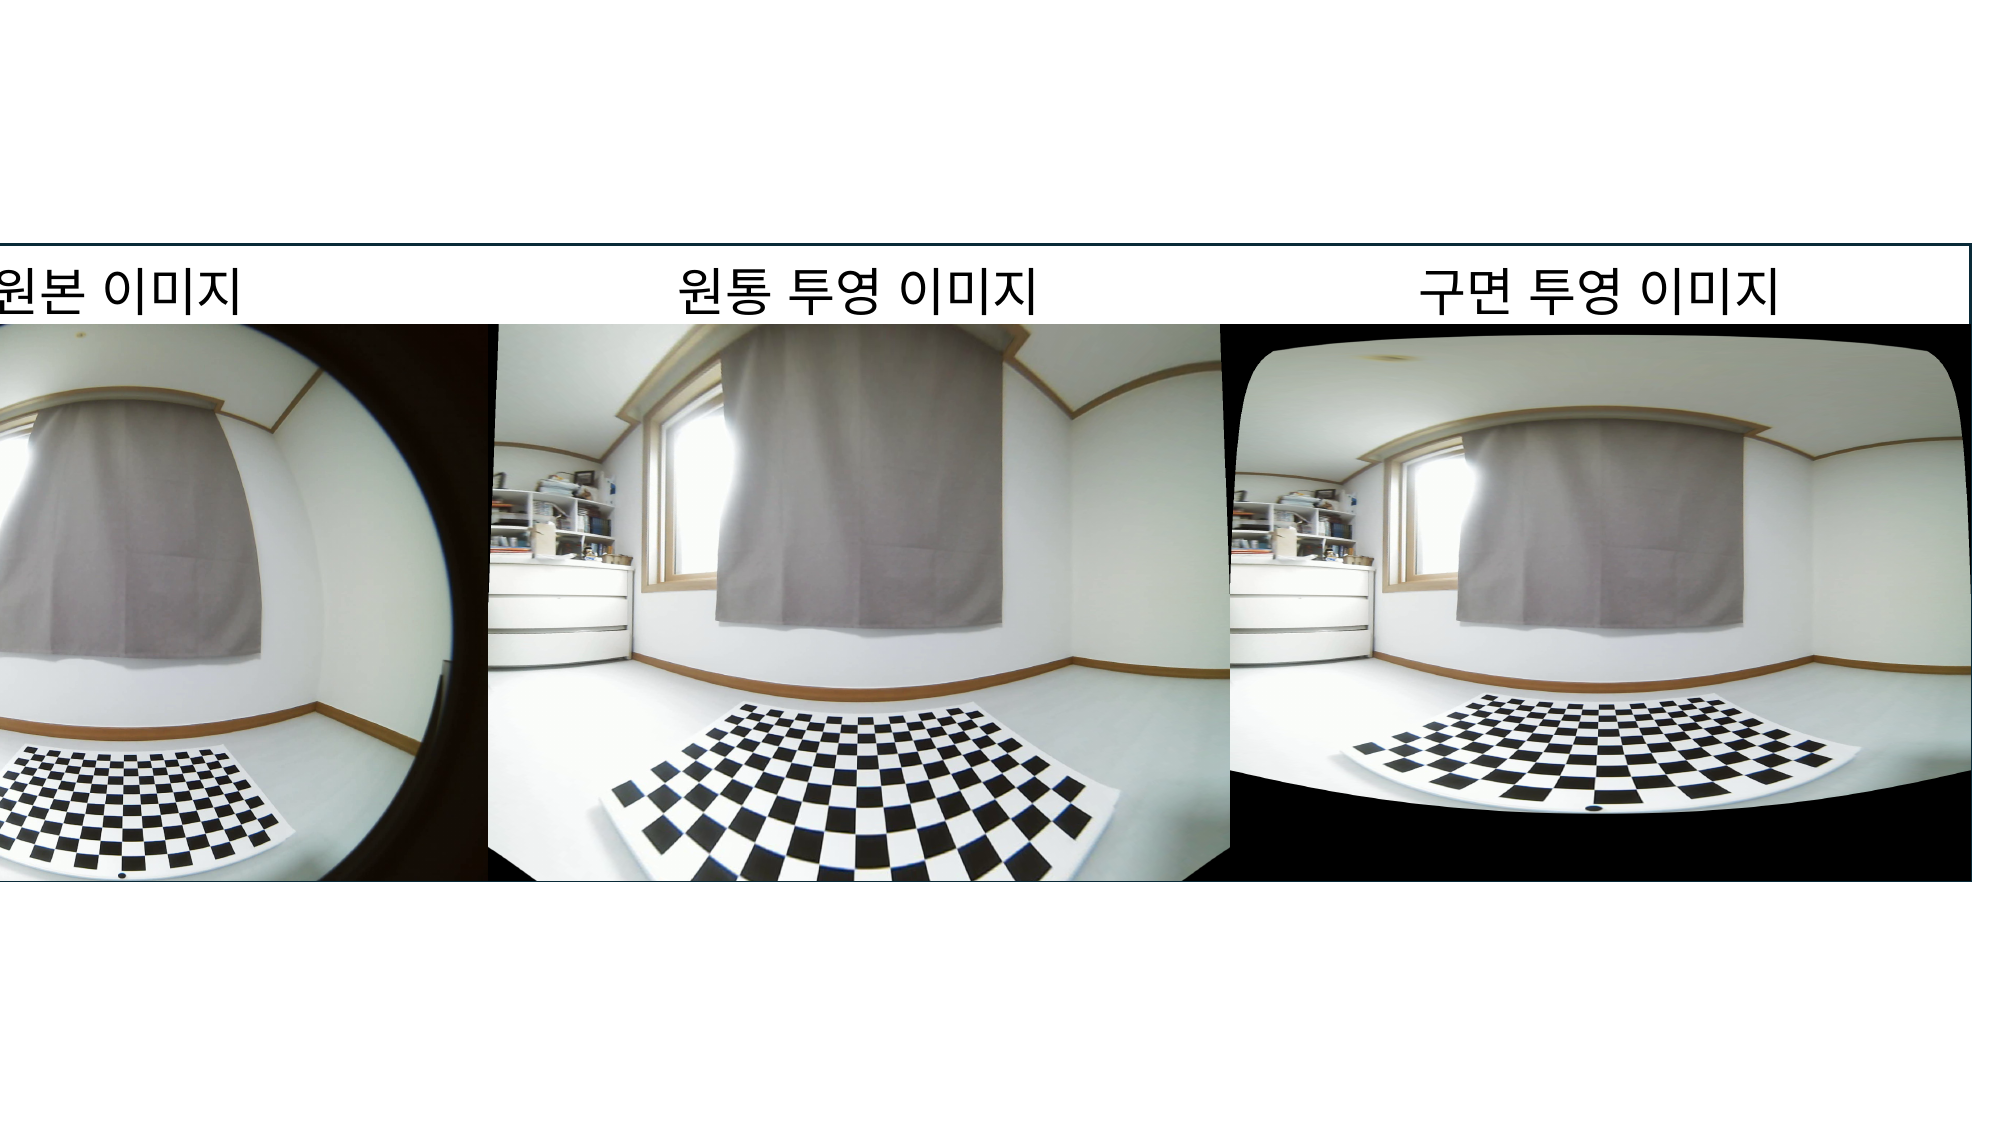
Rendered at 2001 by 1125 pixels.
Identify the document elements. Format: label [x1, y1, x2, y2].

text_box [0, 244, 1971, 881]
